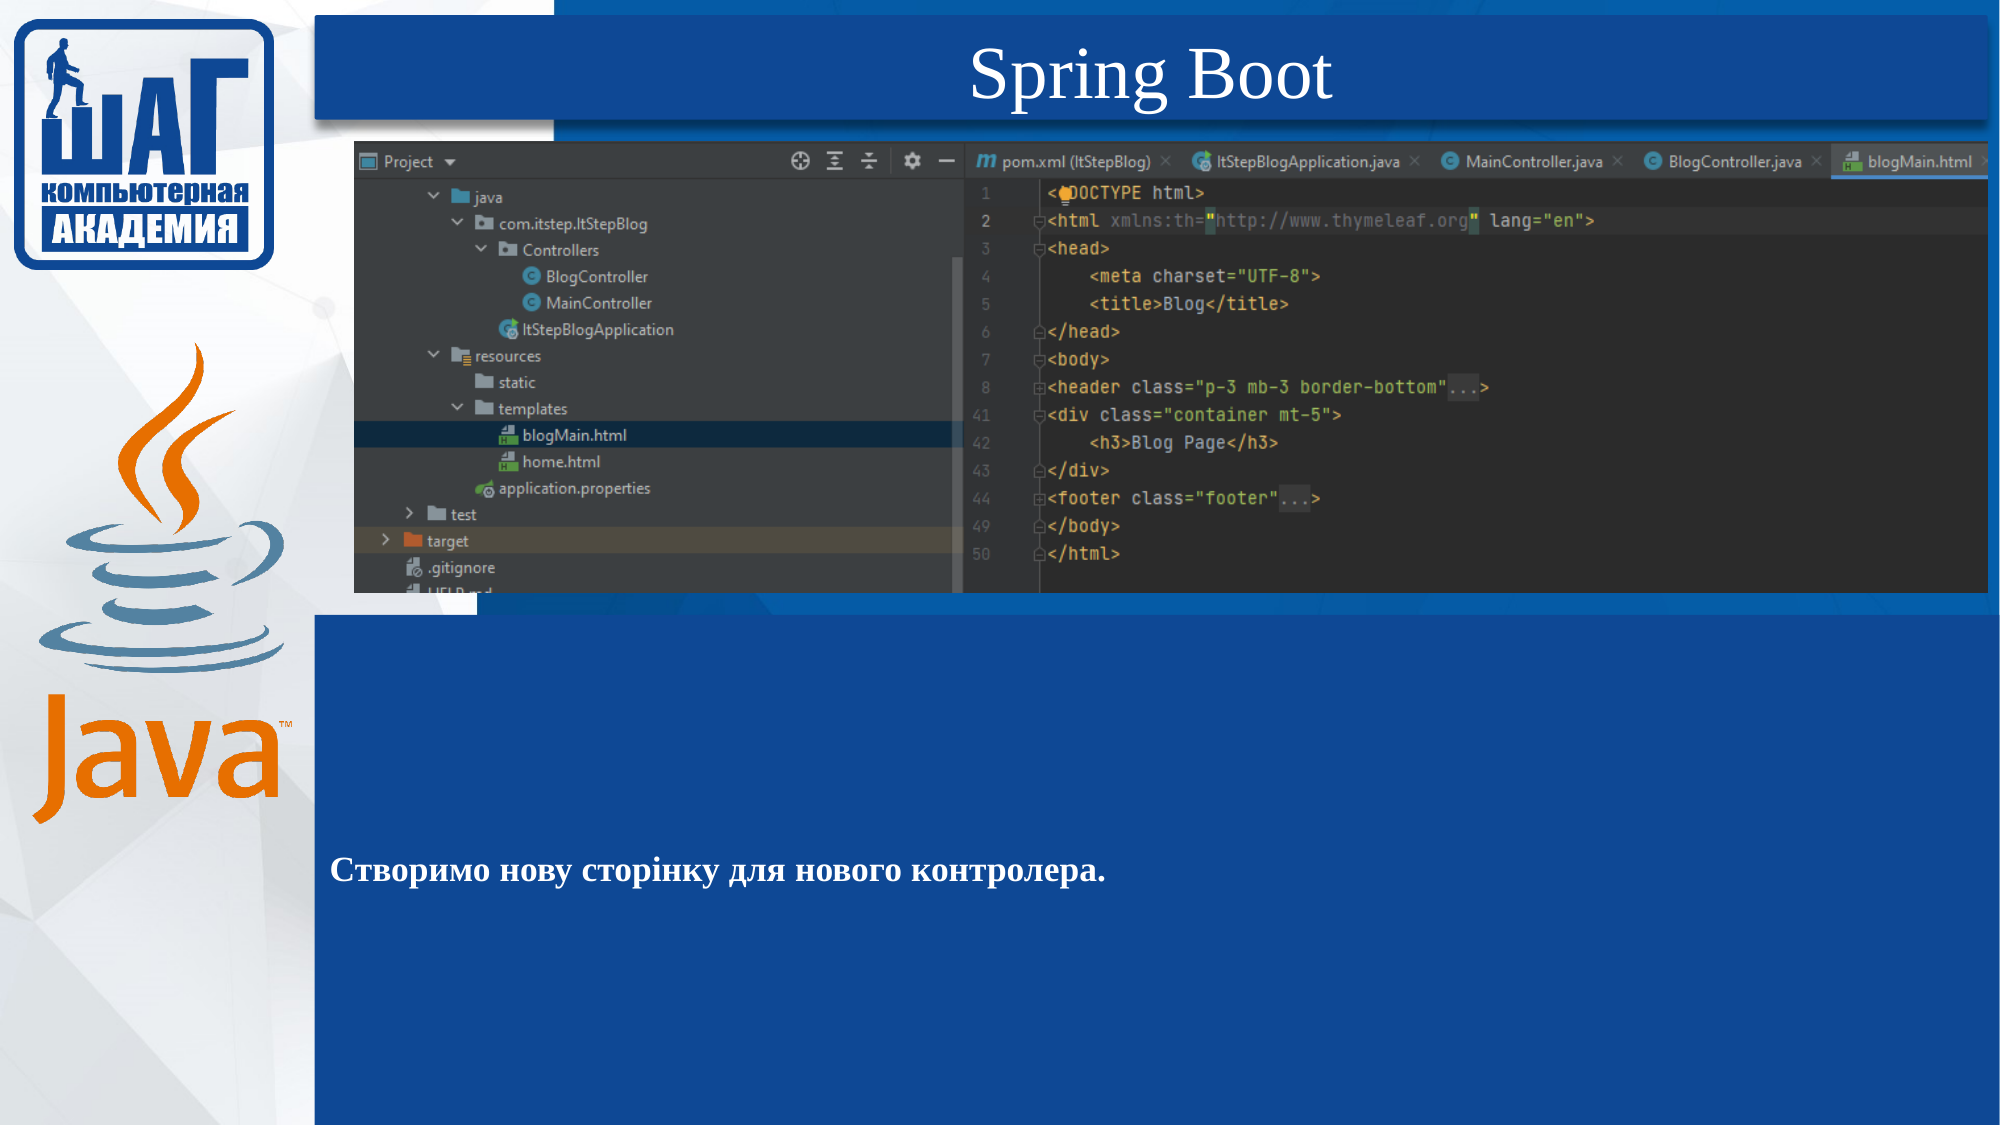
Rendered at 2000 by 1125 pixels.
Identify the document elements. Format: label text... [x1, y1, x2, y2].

list Створимо нову сторінку для нового контролера. [314, 614, 2000, 1125]
picture [0, 0, 2000, 1125]
text_box Spring Boot [314, 15, 1988, 120]
